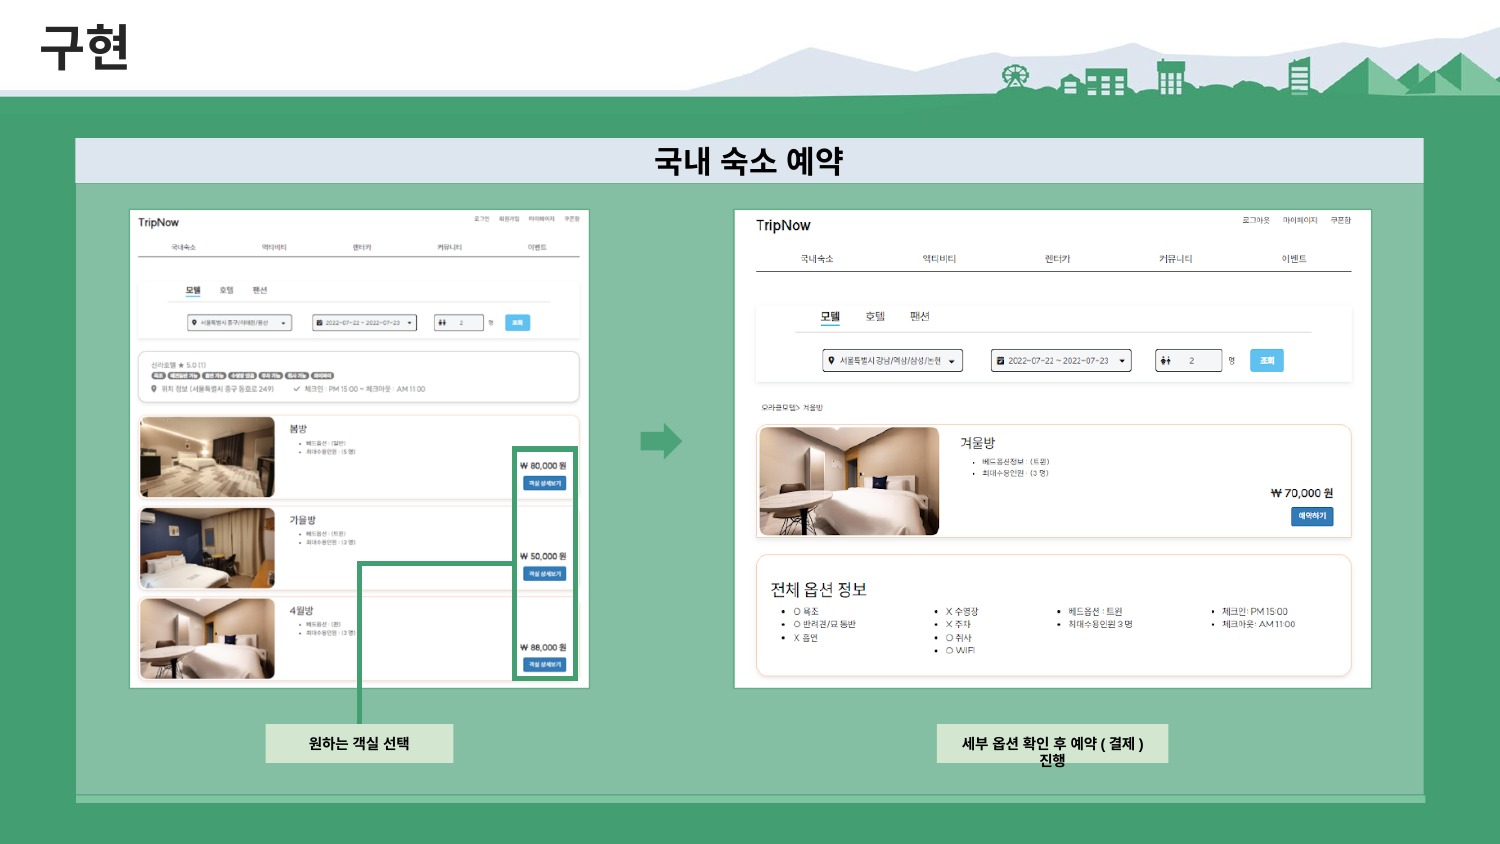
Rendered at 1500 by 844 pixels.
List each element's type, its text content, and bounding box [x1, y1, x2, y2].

picture [0, 0, 1500, 844]
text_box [359, 563, 515, 725]
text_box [265, 723, 454, 764]
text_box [75, 137, 1426, 804]
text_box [936, 723, 1169, 764]
list 구현 [26, 17, 1468, 96]
